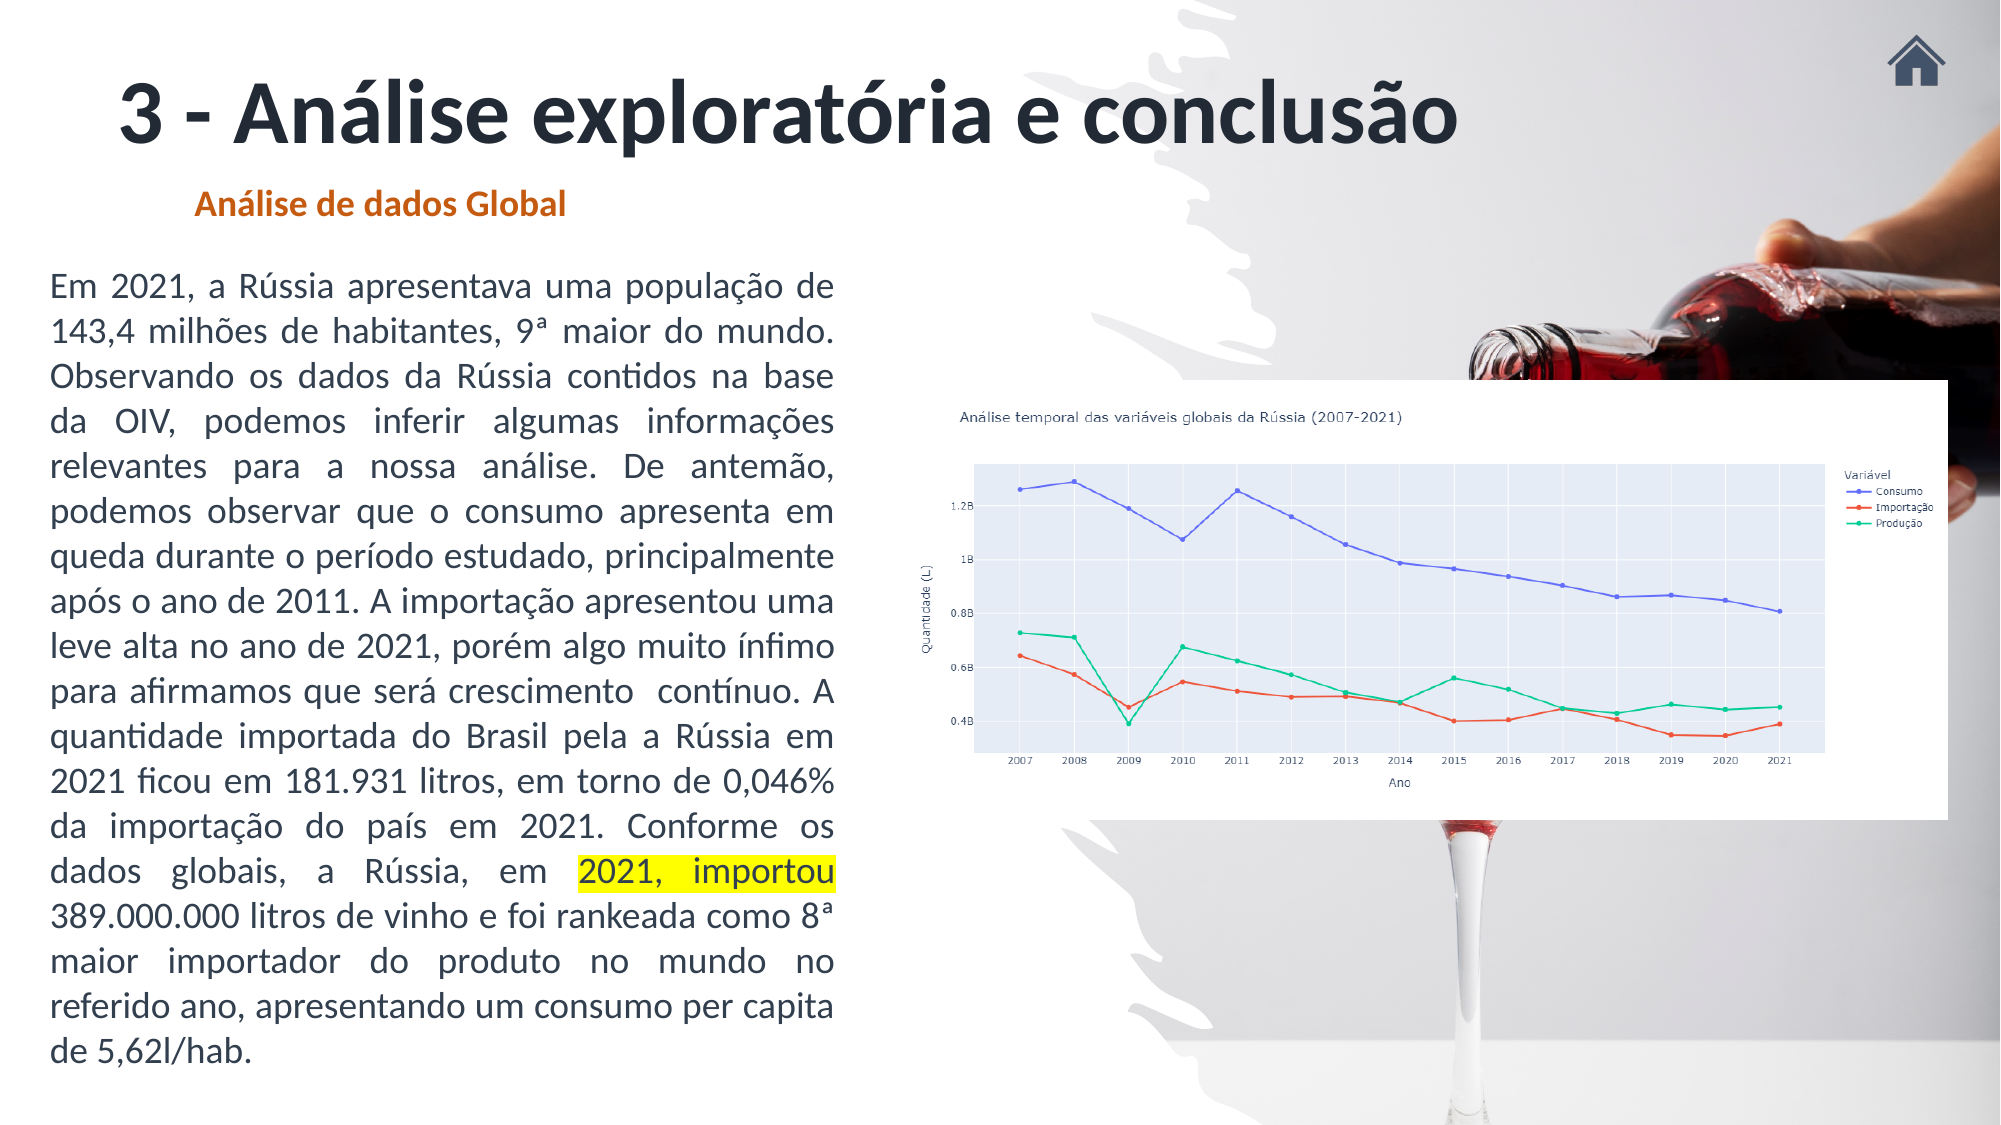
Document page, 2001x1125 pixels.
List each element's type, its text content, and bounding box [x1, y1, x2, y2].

text_box 3 - Análise exploratória e conclusão [102, 28, 1016, 171]
text_box Em 2021, a Rússia apresentava uma população de 143,4 milhões de habitantes, 9ª maior do mundo. Observando os dados da Rússia contidos na base da OIV, podemos inferir algumas informações relevantes para a nossa análise. De antemão, podemos observar que o consumo apresenta em queda durante o período estudado, principalmente após o ano de 2011. A importação apresentou uma leve alta no ano de 2021, porém algo muito ínfimo para afirmamos que será crescimento contínuo. A quantidade importada do Brasil pela a Rússia em 2021 ficou em 181.931 litros, em torno de 0,046% da importação do país em 2021. Conforme os dados globais, a Rússia, em 2021, importou 389.000.000 litros de vinho e foi rankeada como 8ª maior importador do produto no mundo no referido ano, apresentando um consumo per capita de 5,62l/hab. [34, 253, 851, 1079]
picture [907, 0, 2000, 1125]
text_box [0, 0, 1019, 1125]
text_box Análise de dados Global [179, 171, 919, 232]
